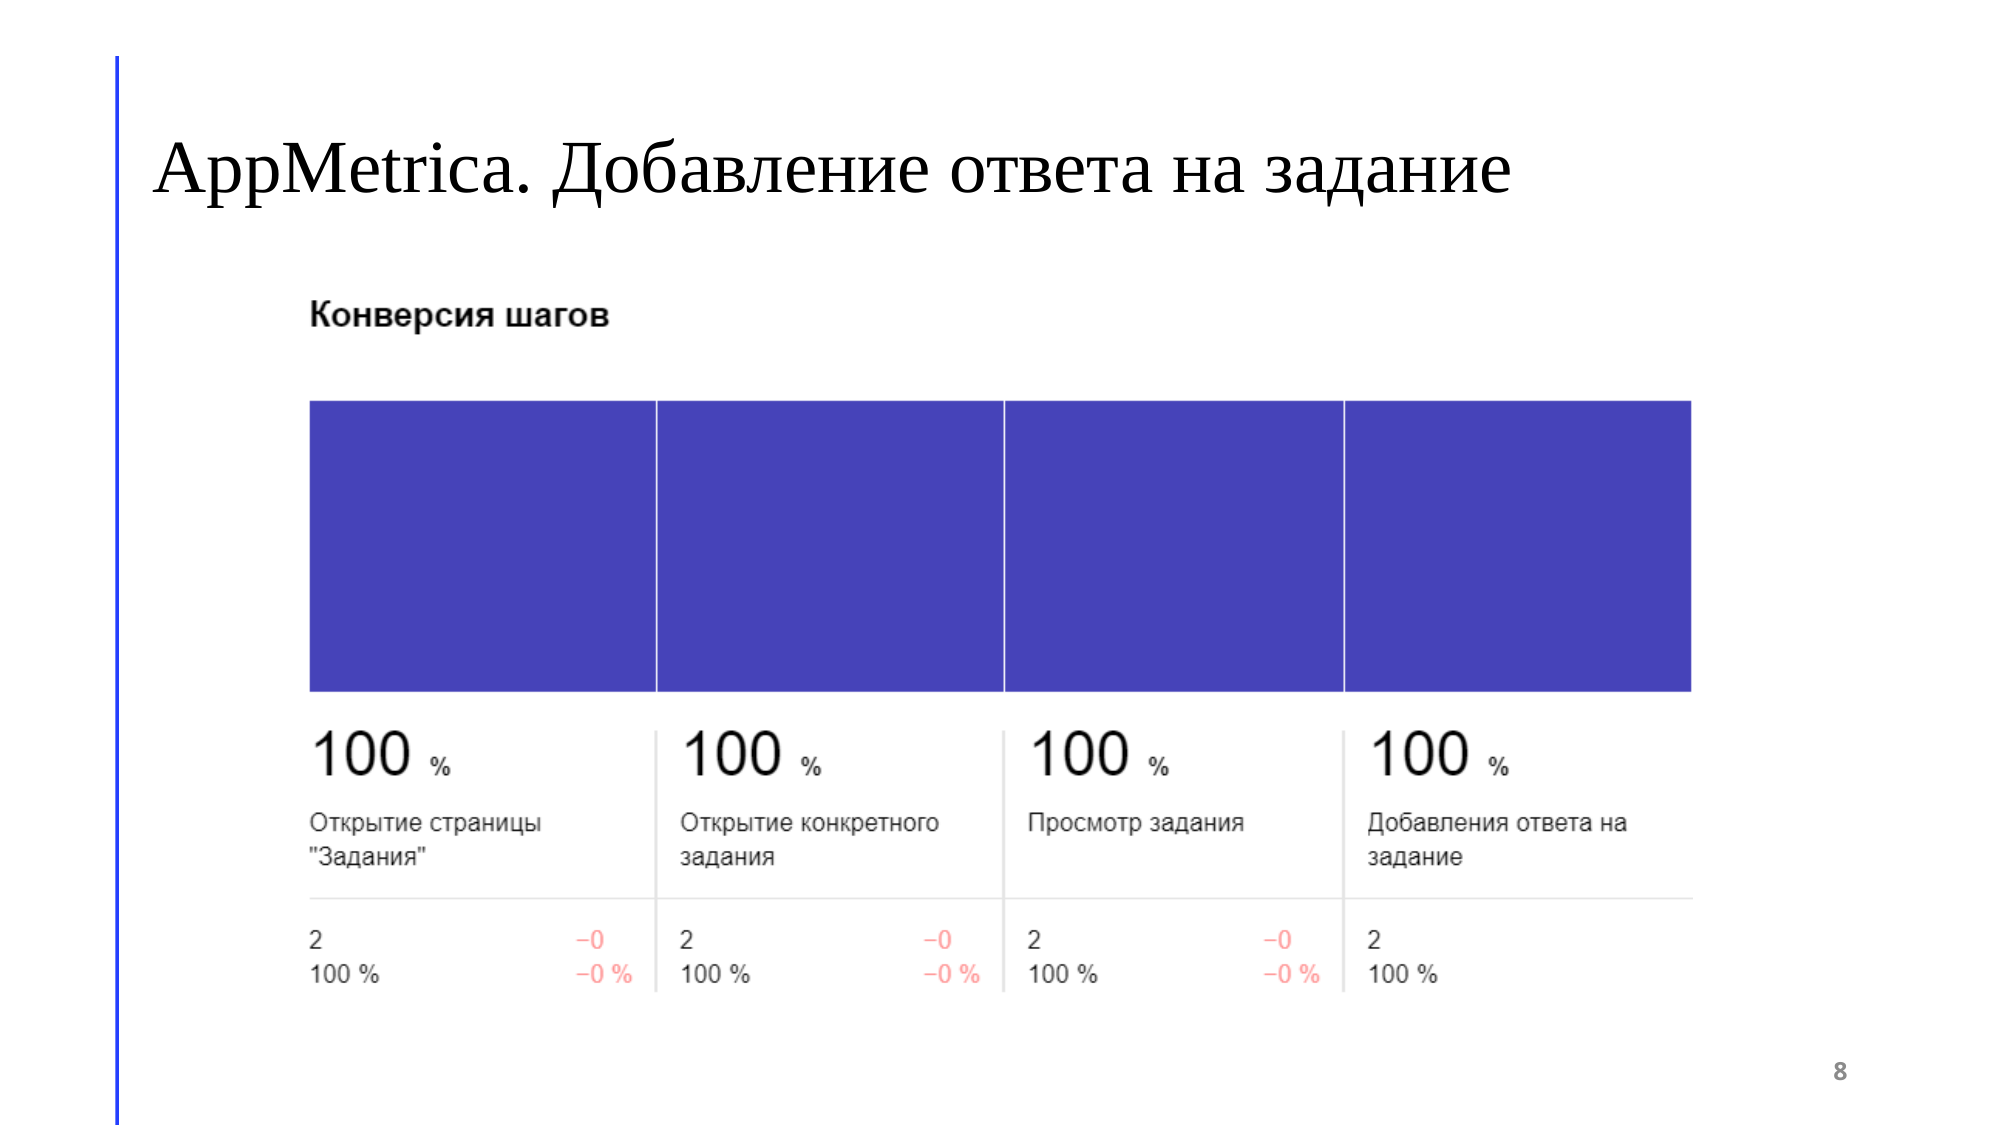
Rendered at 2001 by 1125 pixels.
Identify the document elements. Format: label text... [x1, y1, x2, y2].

slide_number 8 [1412, 1042, 1863, 1103]
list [306, 299, 1693, 1014]
title AppMetrica. Добавление ответа на задание [137, 59, 1863, 278]
